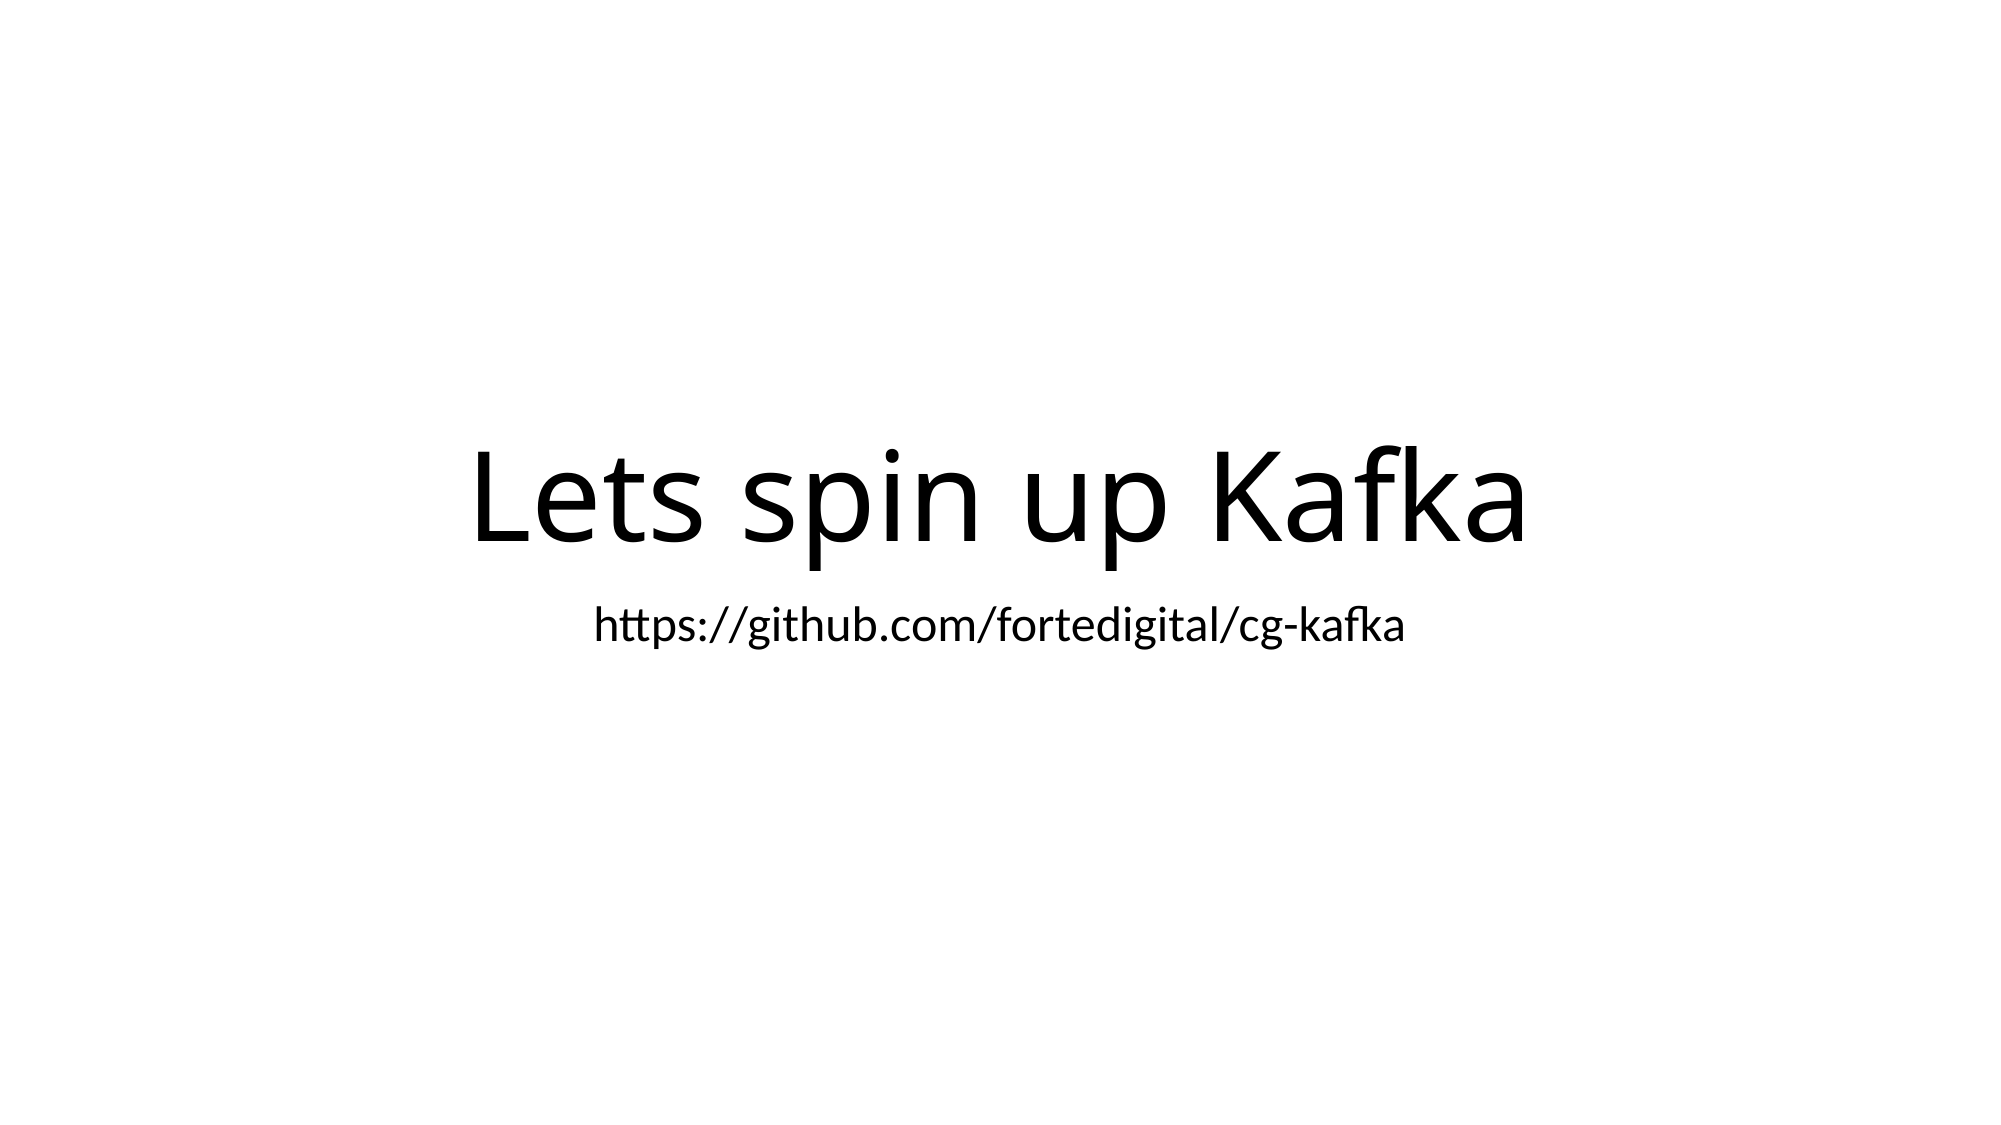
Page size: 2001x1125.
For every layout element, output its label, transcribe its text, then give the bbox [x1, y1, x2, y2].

subtitle https://github.com/fortedigital/cg-kafka [249, 590, 1750, 863]
title Lets spin up Kafka [249, 184, 1750, 576]
